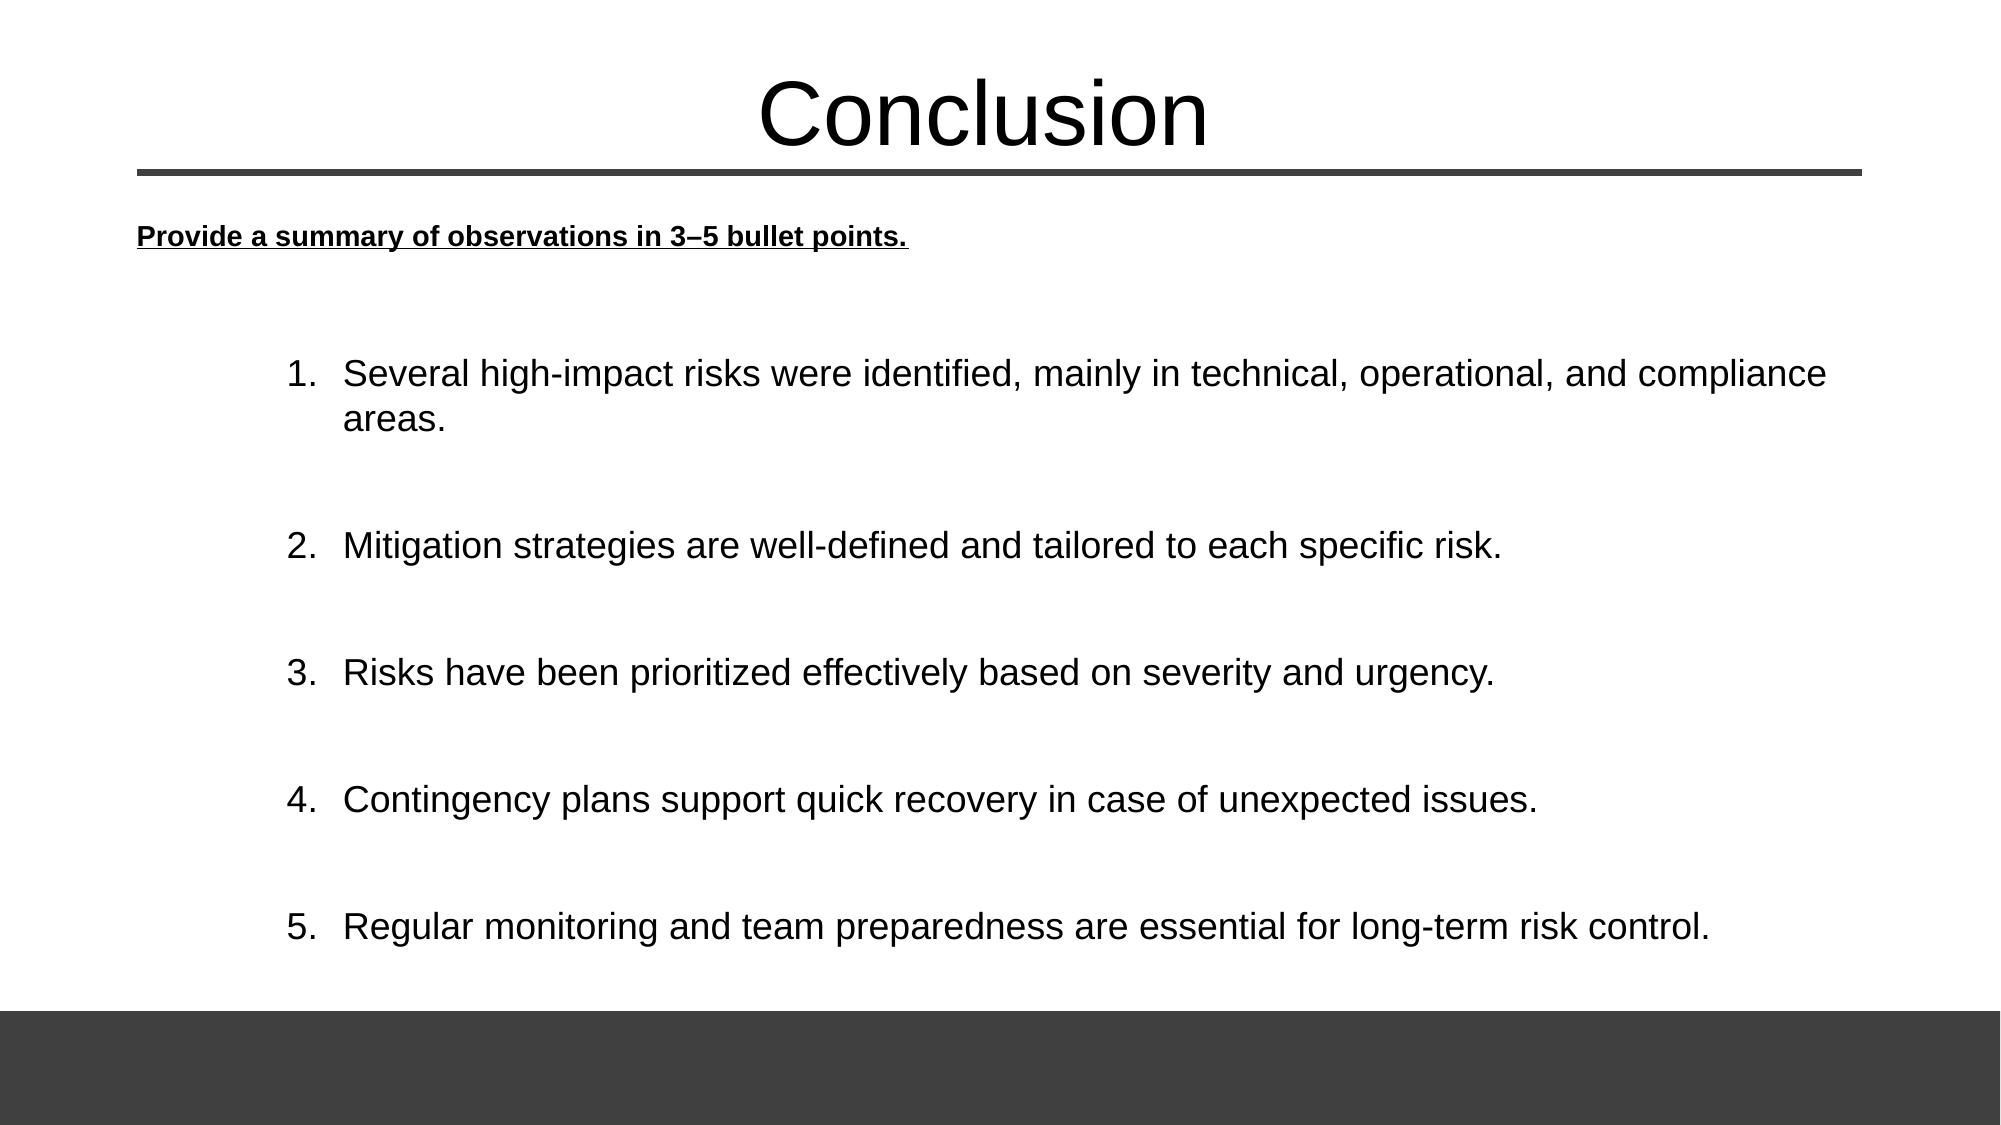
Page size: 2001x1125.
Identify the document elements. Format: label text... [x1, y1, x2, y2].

list Provide a summary of observations in 3–5 bullet points. Several high-impact risks were identified, mainly in technical, operational, and compliance areas. Mitigation strategies are well-defined and tailored to each specific risk. Risks have been prioritized effectively based on severity and urgency. Contingency plans support quick recovery in case of unexpected issues. Regular monitoring and team preparedness are essential for long-term risk control. [121, 197, 1848, 991]
title Conclusion [121, 52, 1848, 166]
